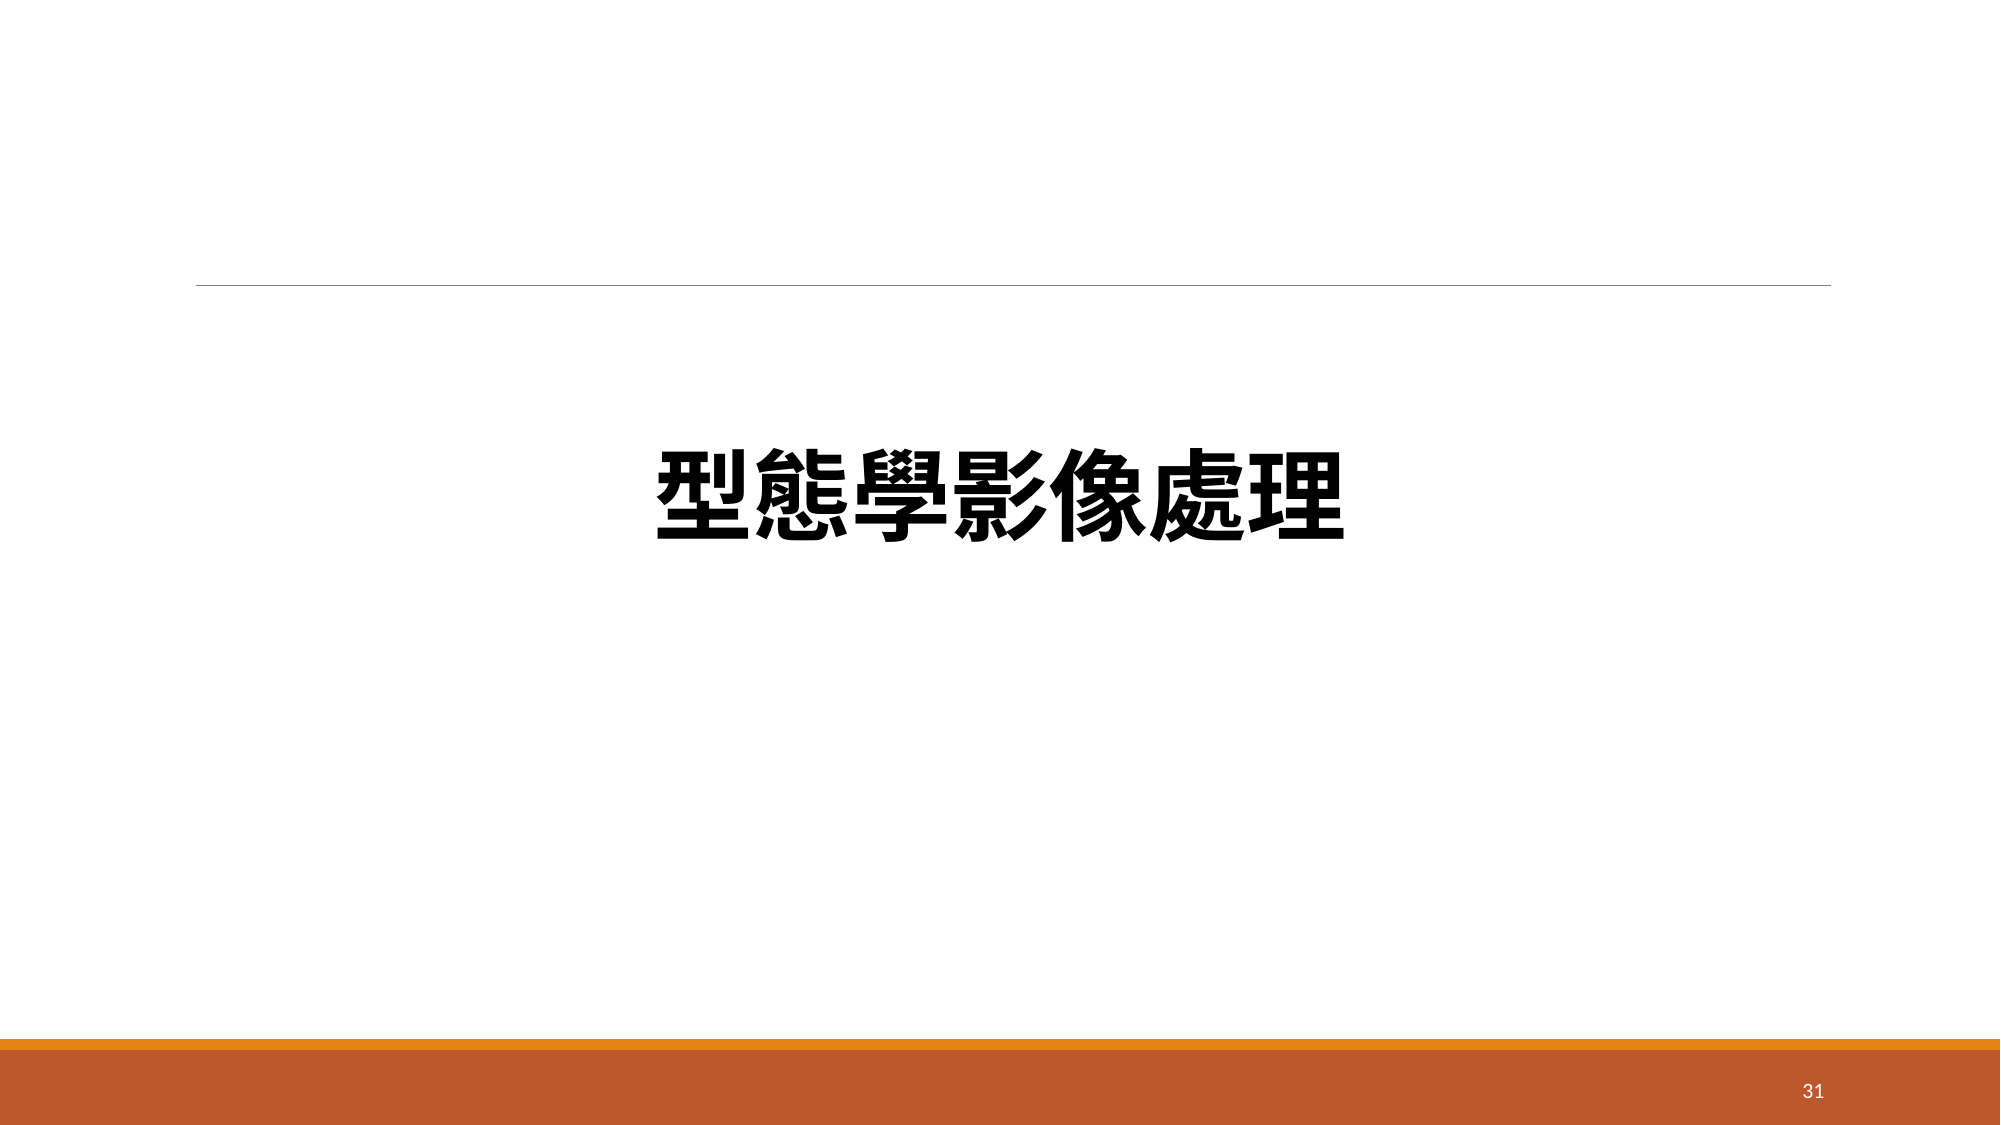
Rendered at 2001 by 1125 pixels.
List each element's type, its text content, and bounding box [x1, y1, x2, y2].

slide_number 31 [1624, 1059, 1840, 1120]
title 型態學影像處理 [174, 443, 1825, 682]
